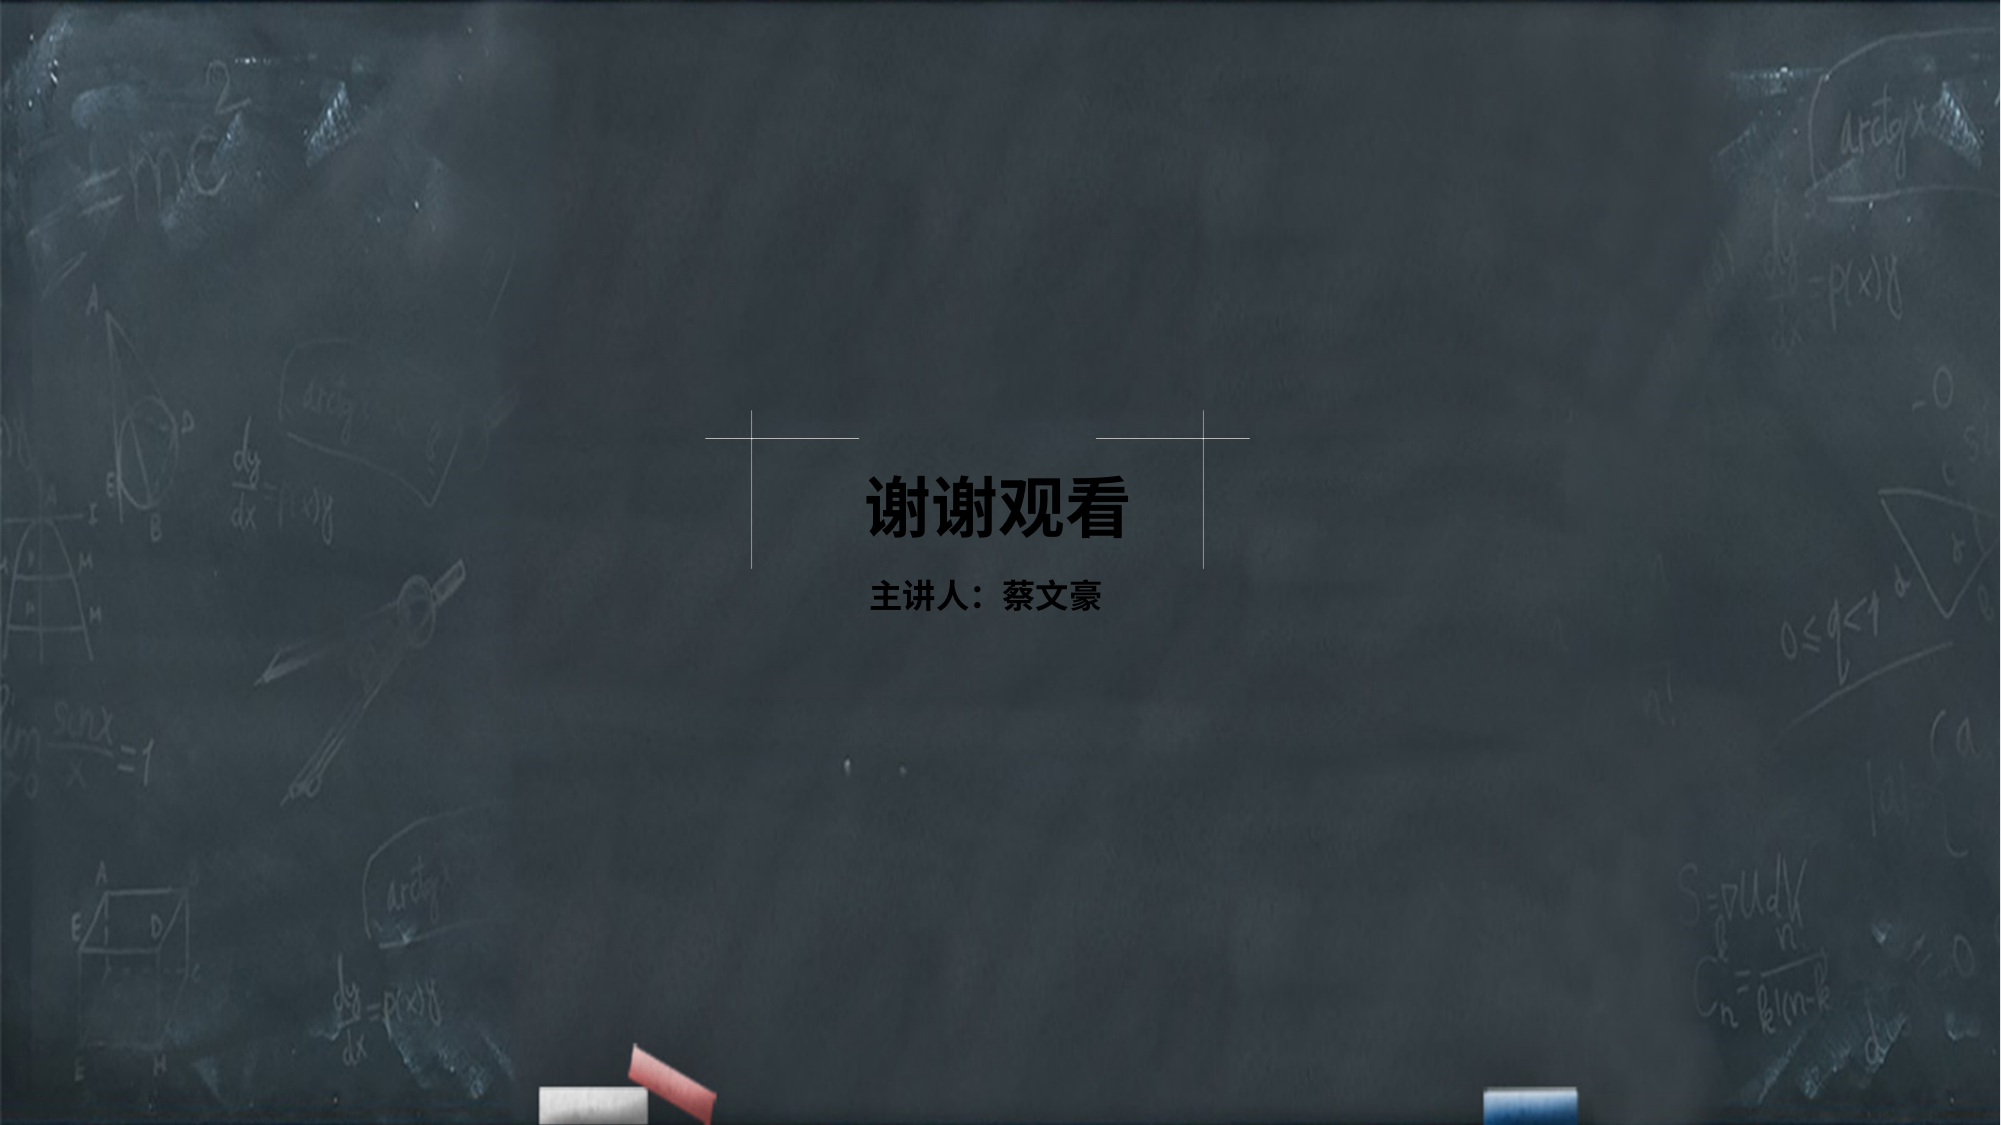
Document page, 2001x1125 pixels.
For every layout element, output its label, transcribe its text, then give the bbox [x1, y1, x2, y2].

text_box 谢谢观看 [860, 458, 1095, 553]
picture [0, 0, 2001, 1125]
text_box 主讲人：蔡文豪 [782, 568, 1190, 623]
